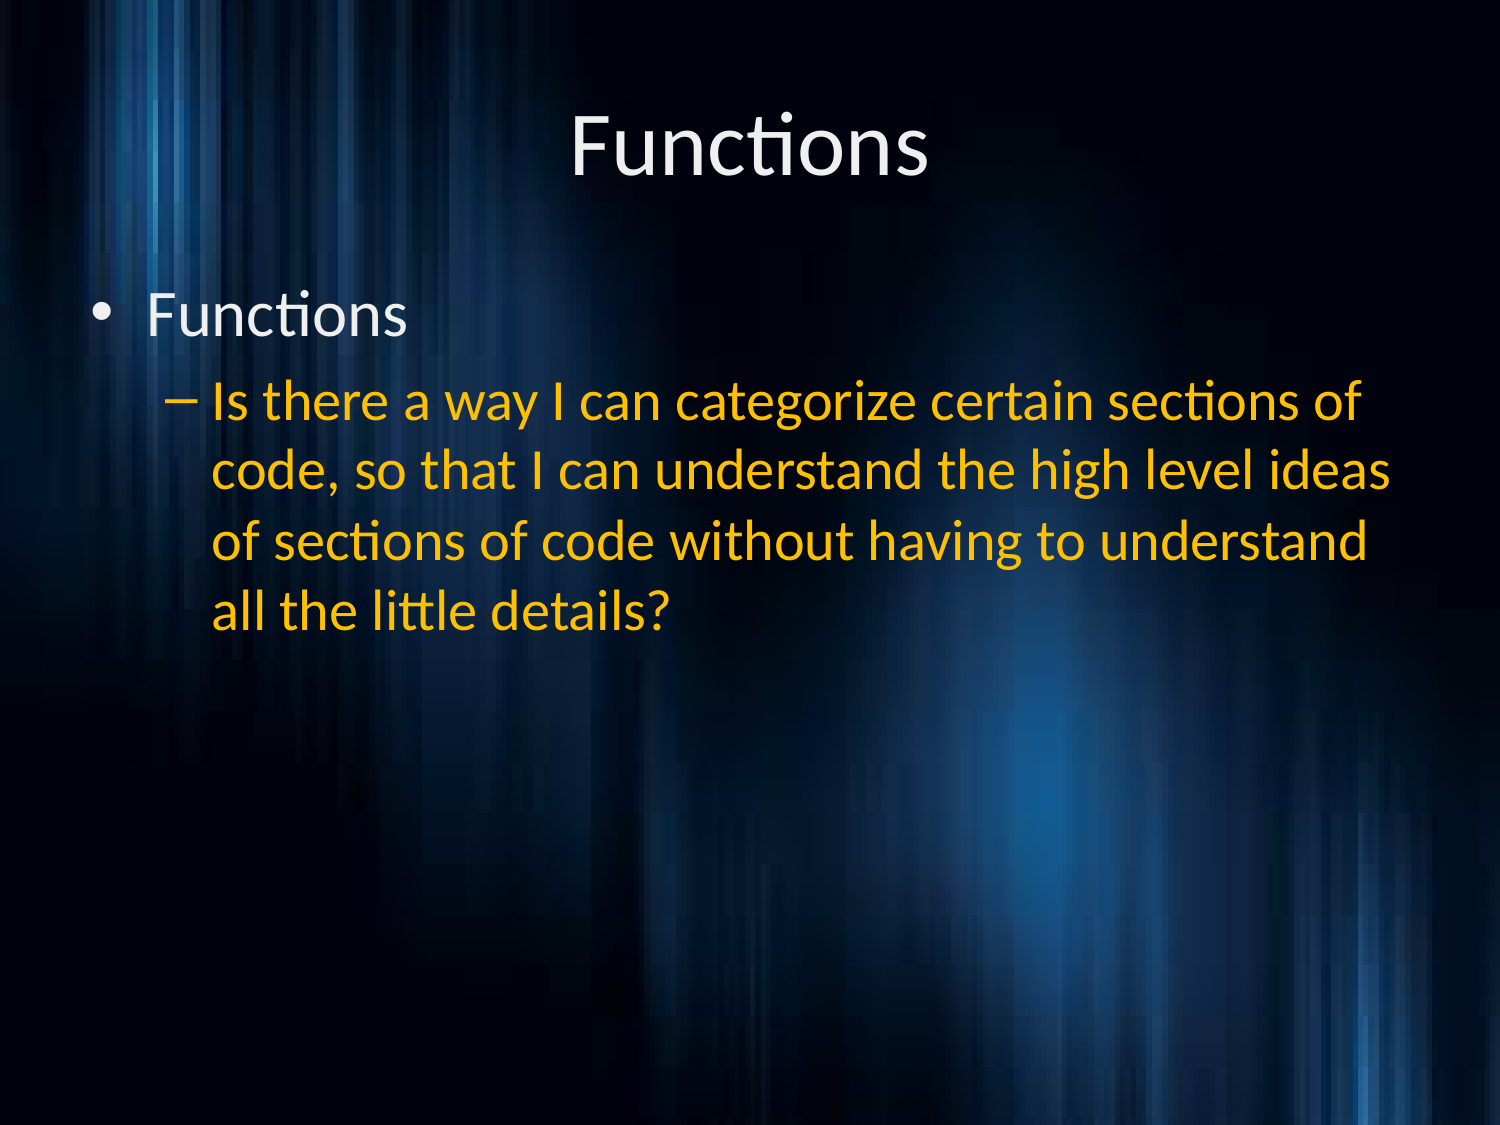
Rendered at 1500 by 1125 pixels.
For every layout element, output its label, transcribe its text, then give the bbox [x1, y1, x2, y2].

title Functions [75, 45, 1425, 233]
list Functions Is there a way I can categorize certain sections of code, so that I can understand the high level ideas of sections of code without having to understand all the little details? [75, 262, 1425, 1005]
picture [0, 0, 1500, 1125]
